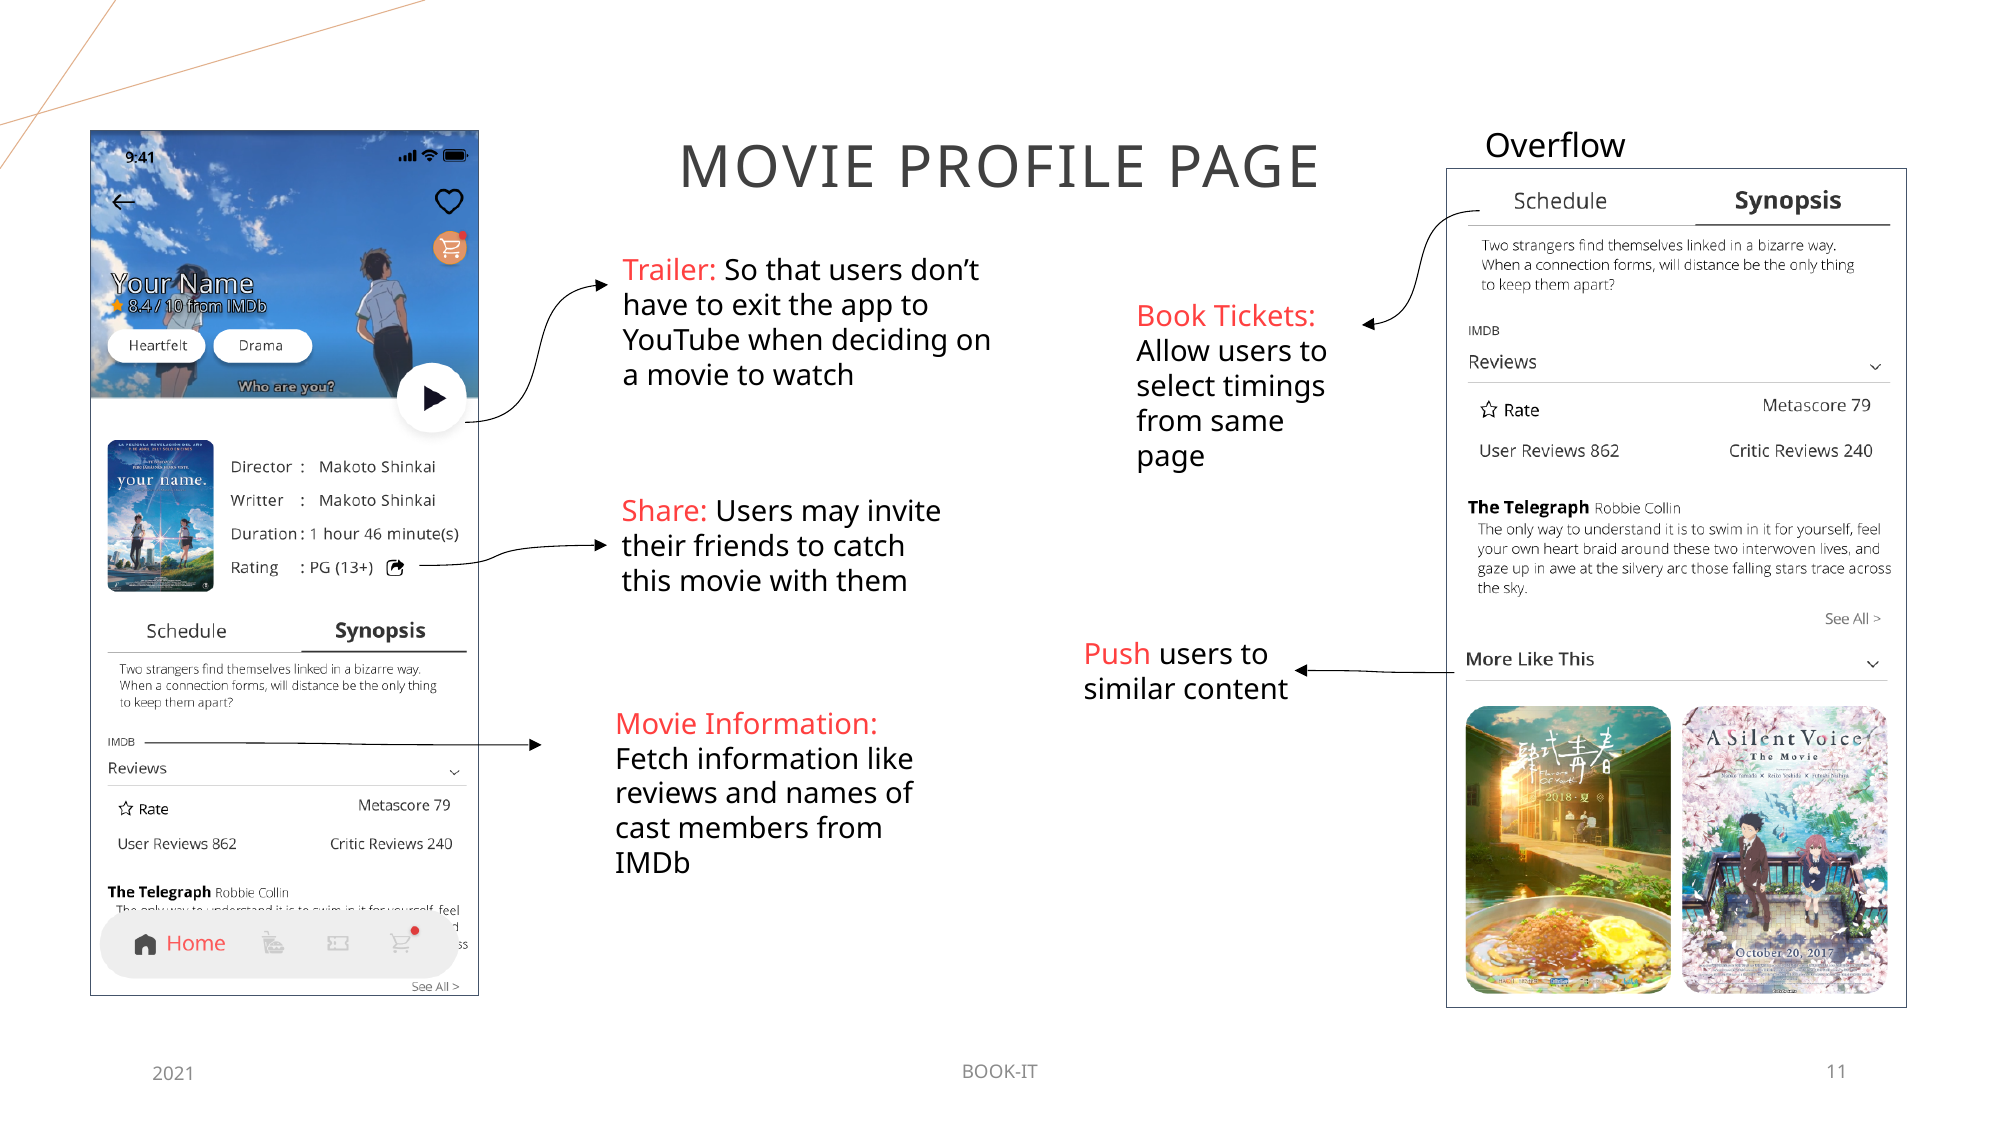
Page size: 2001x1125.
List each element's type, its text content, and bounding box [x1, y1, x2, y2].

picture [1446, 168, 1907, 1008]
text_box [1361, 210, 1480, 325]
text_box Share: Users may invite their friends to catch this movie with them [606, 485, 963, 605]
text_box Overflow [1470, 116, 1790, 168]
slide_number 11 [1412, 1042, 1863, 1103]
text_box Movie Information: Fetch information like reviews and names of cast members from IMDb [600, 697, 957, 888]
picture [90, 130, 479, 996]
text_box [465, 284, 609, 423]
title Movie Profile page [137, 59, 1863, 278]
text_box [419, 545, 607, 566]
footer BOOK-IT [662, 1042, 1338, 1103]
text_box Trailer: So that users don’t have to exit the app to YouTube when deciding on a movie to watch [608, 244, 1013, 399]
slide_number 2021 [137, 1042, 588, 1103]
text_box Push users to similar content [1068, 627, 1323, 713]
text_box Book Tickets: Allow users to select timings from same page [1121, 289, 1375, 480]
